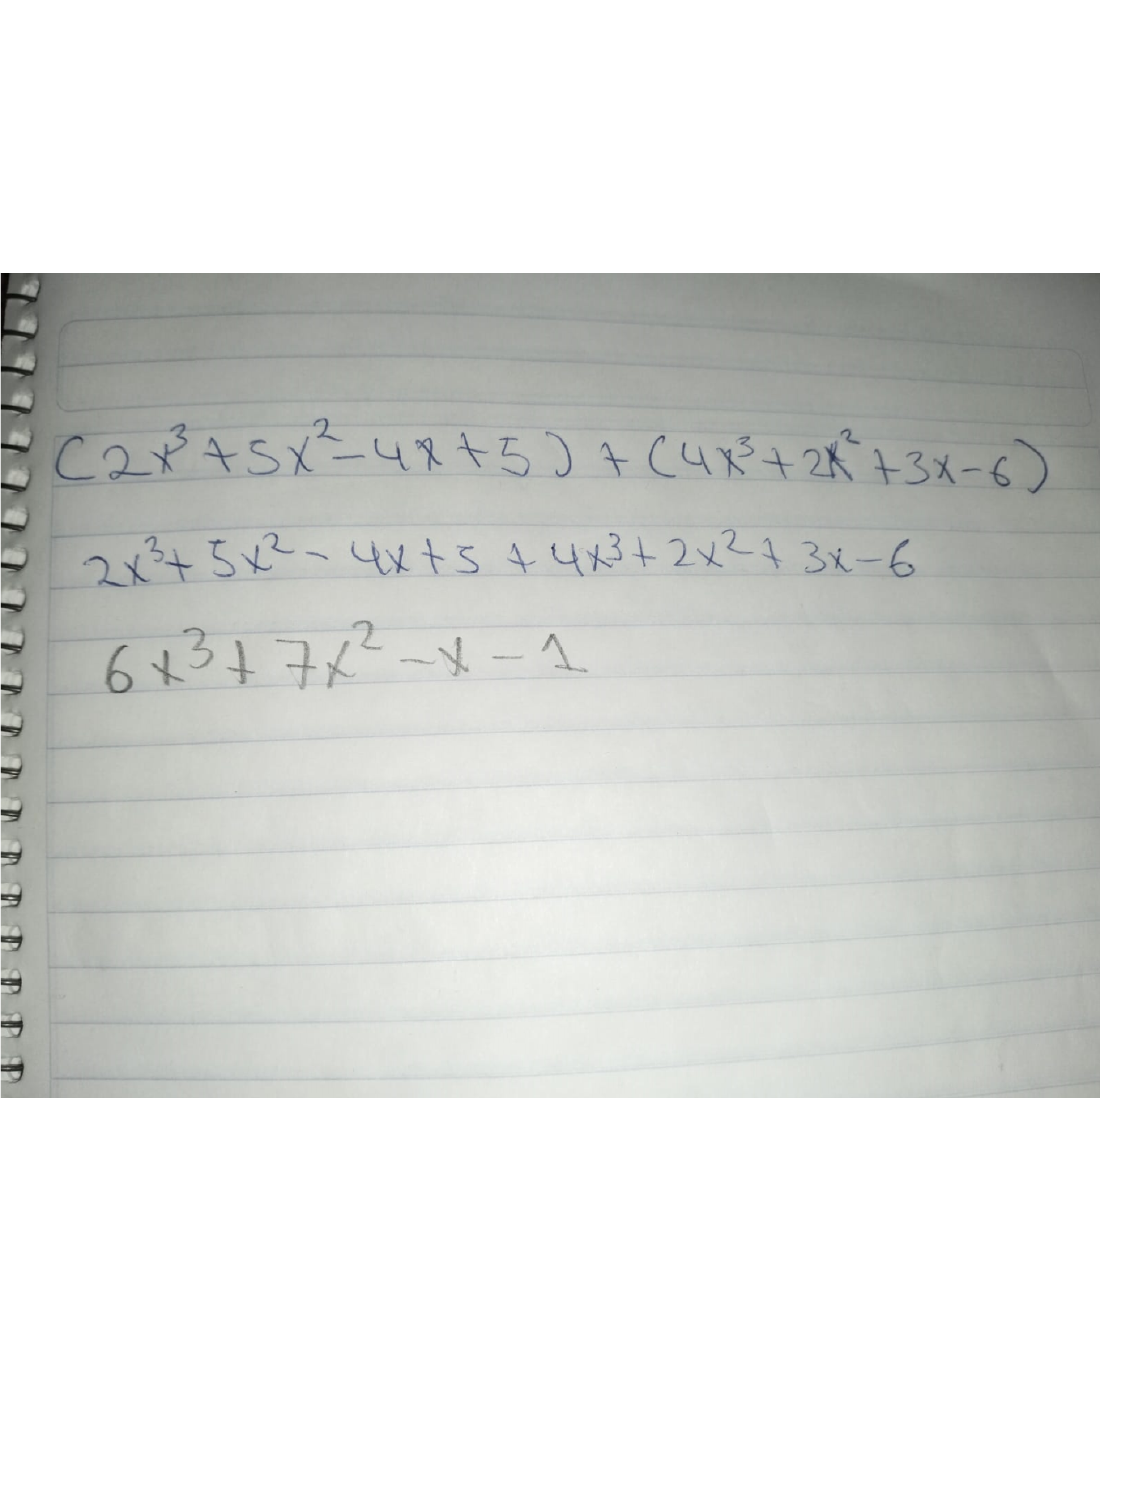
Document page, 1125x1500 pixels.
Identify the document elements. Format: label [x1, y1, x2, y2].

picture [2, 134, 1099, 1236]
